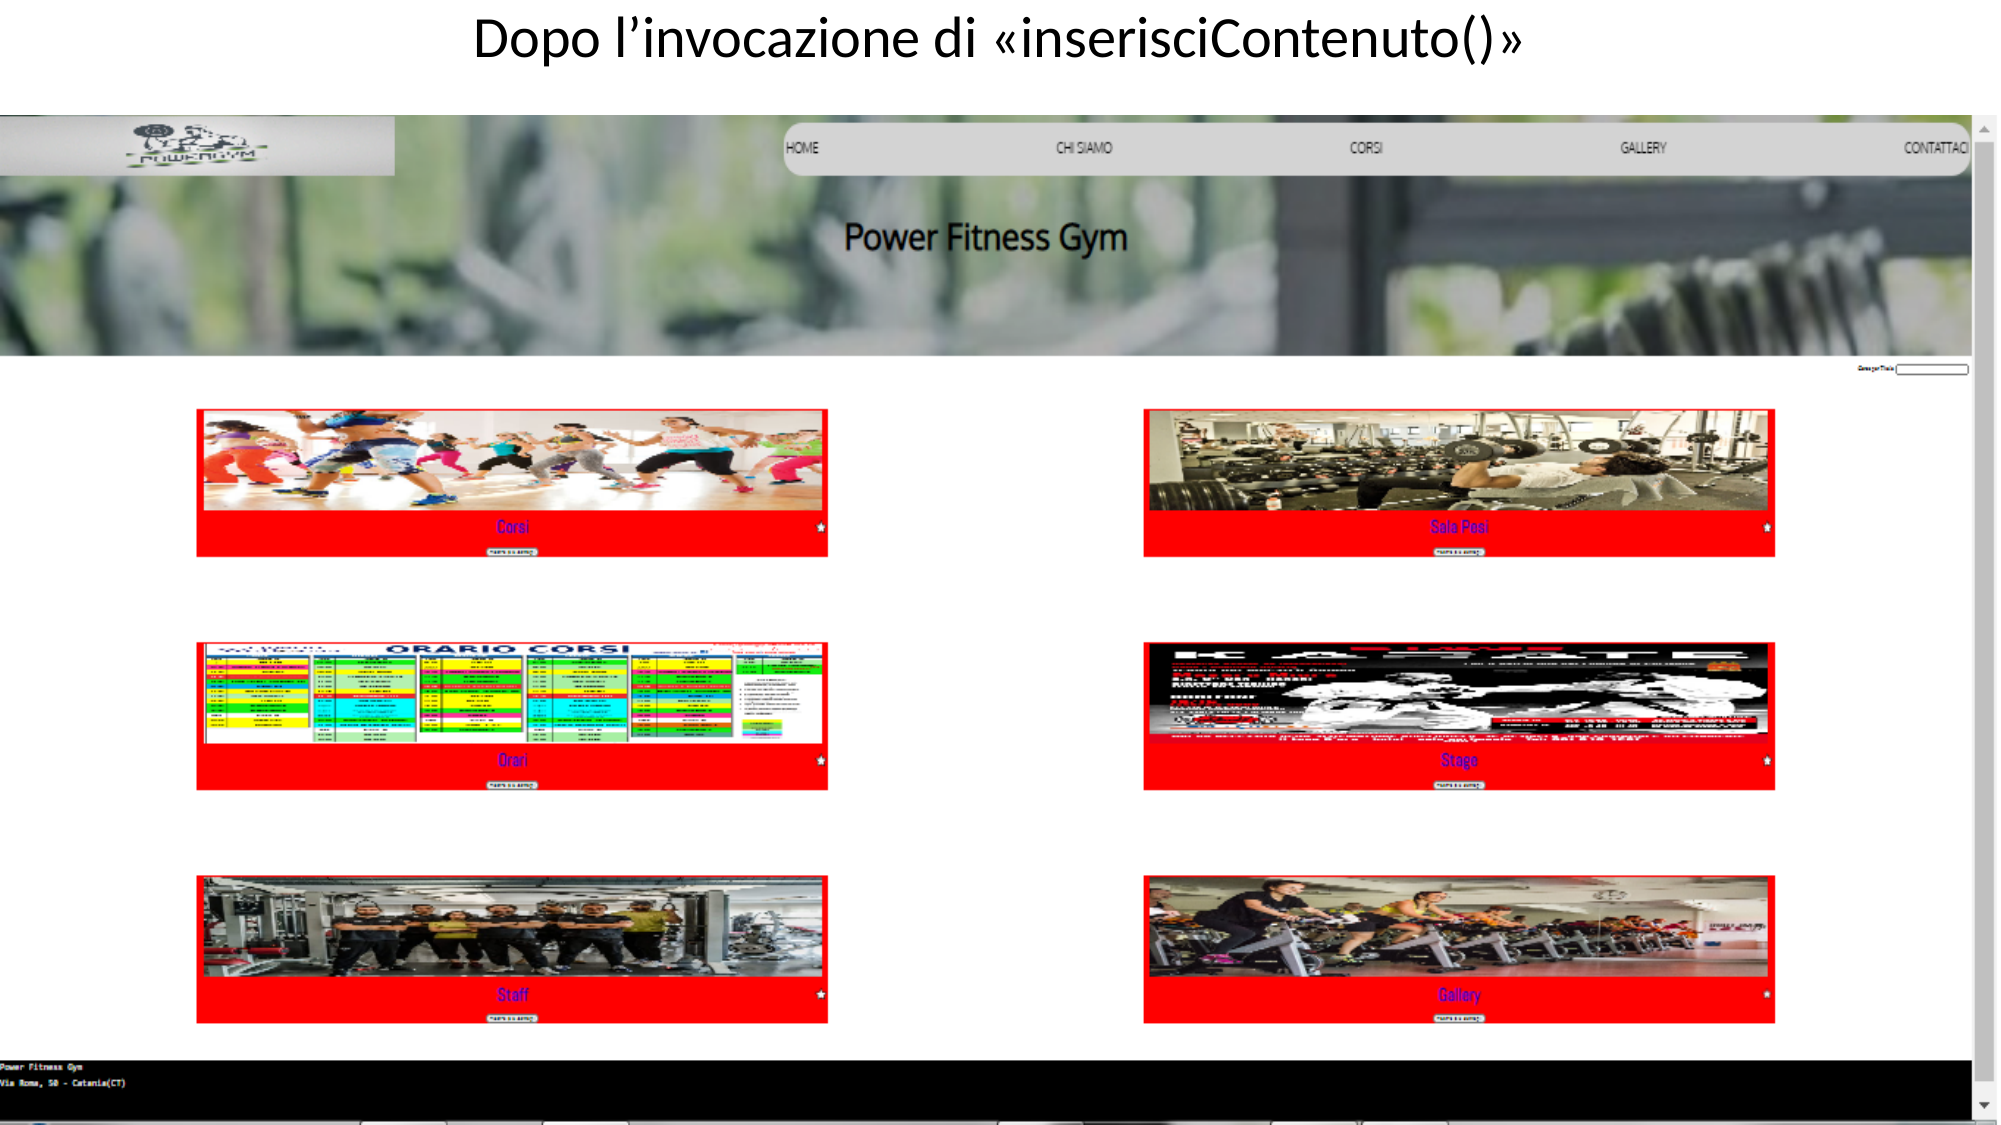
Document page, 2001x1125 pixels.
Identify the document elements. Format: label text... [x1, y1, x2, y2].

picture [0, 115, 2000, 1125]
list Dopo l’invocazione di «inserisciContenuto()» [0, 0, 2000, 115]
